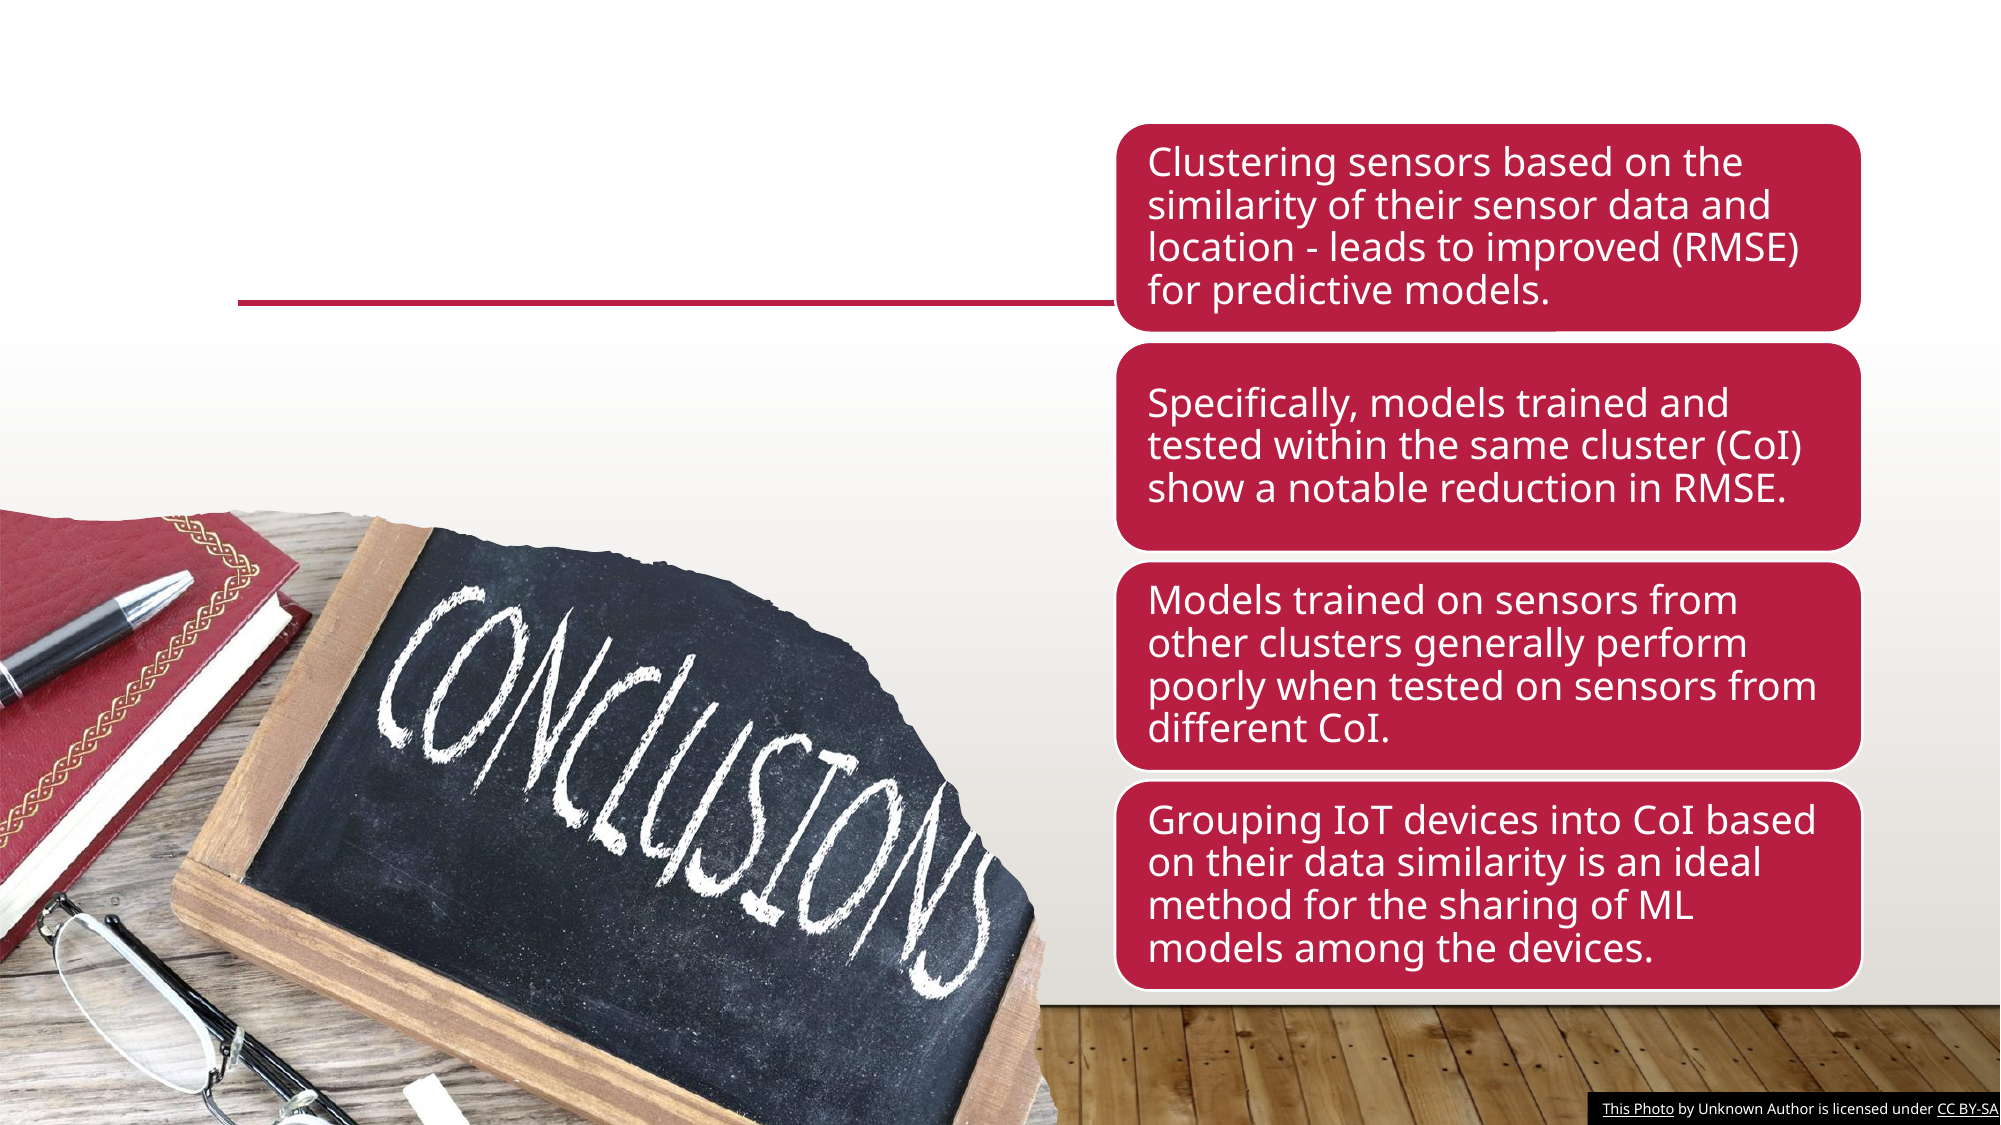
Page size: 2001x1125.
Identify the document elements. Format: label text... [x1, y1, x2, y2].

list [1114, 109, 1863, 1004]
picture [0, 509, 2000, 1125]
text_box This Photo by Unknown Author is licensed under CC BY-SA [1587, 1092, 2000, 1125]
